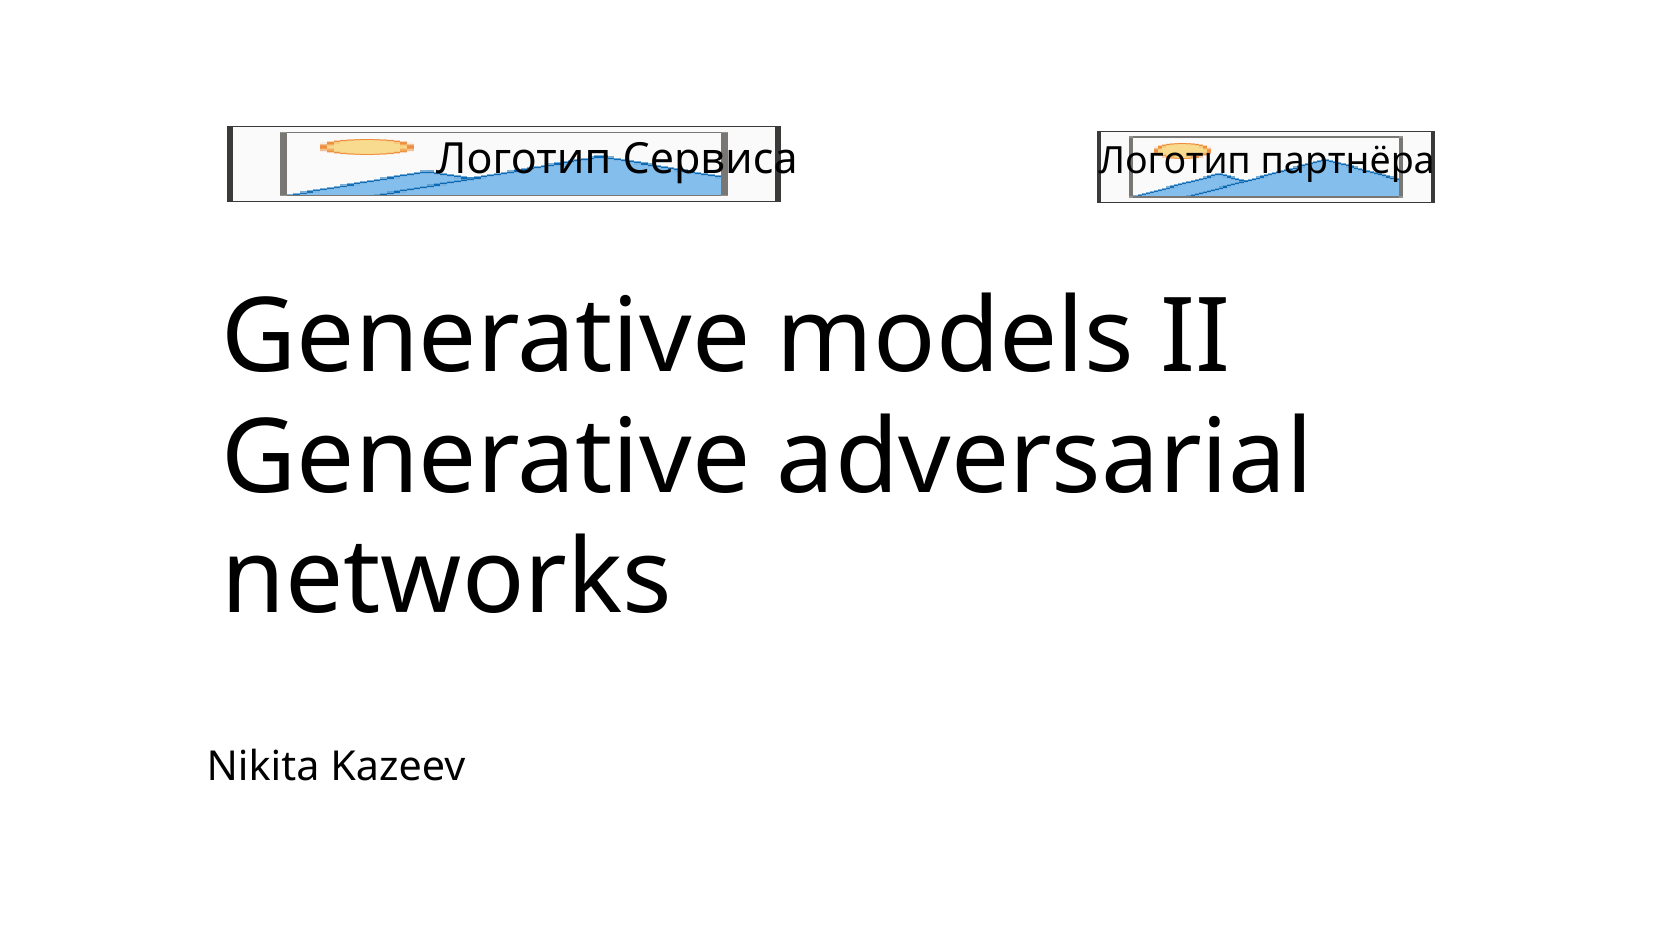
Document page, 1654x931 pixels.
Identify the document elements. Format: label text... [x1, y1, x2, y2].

picture [207, 123, 802, 206]
picture [1085, 128, 1448, 207]
title Generative models II Generative adversarial networks [206, 206, 1449, 699]
subtitle Nikita Kazeev [206, 723, 1448, 802]
